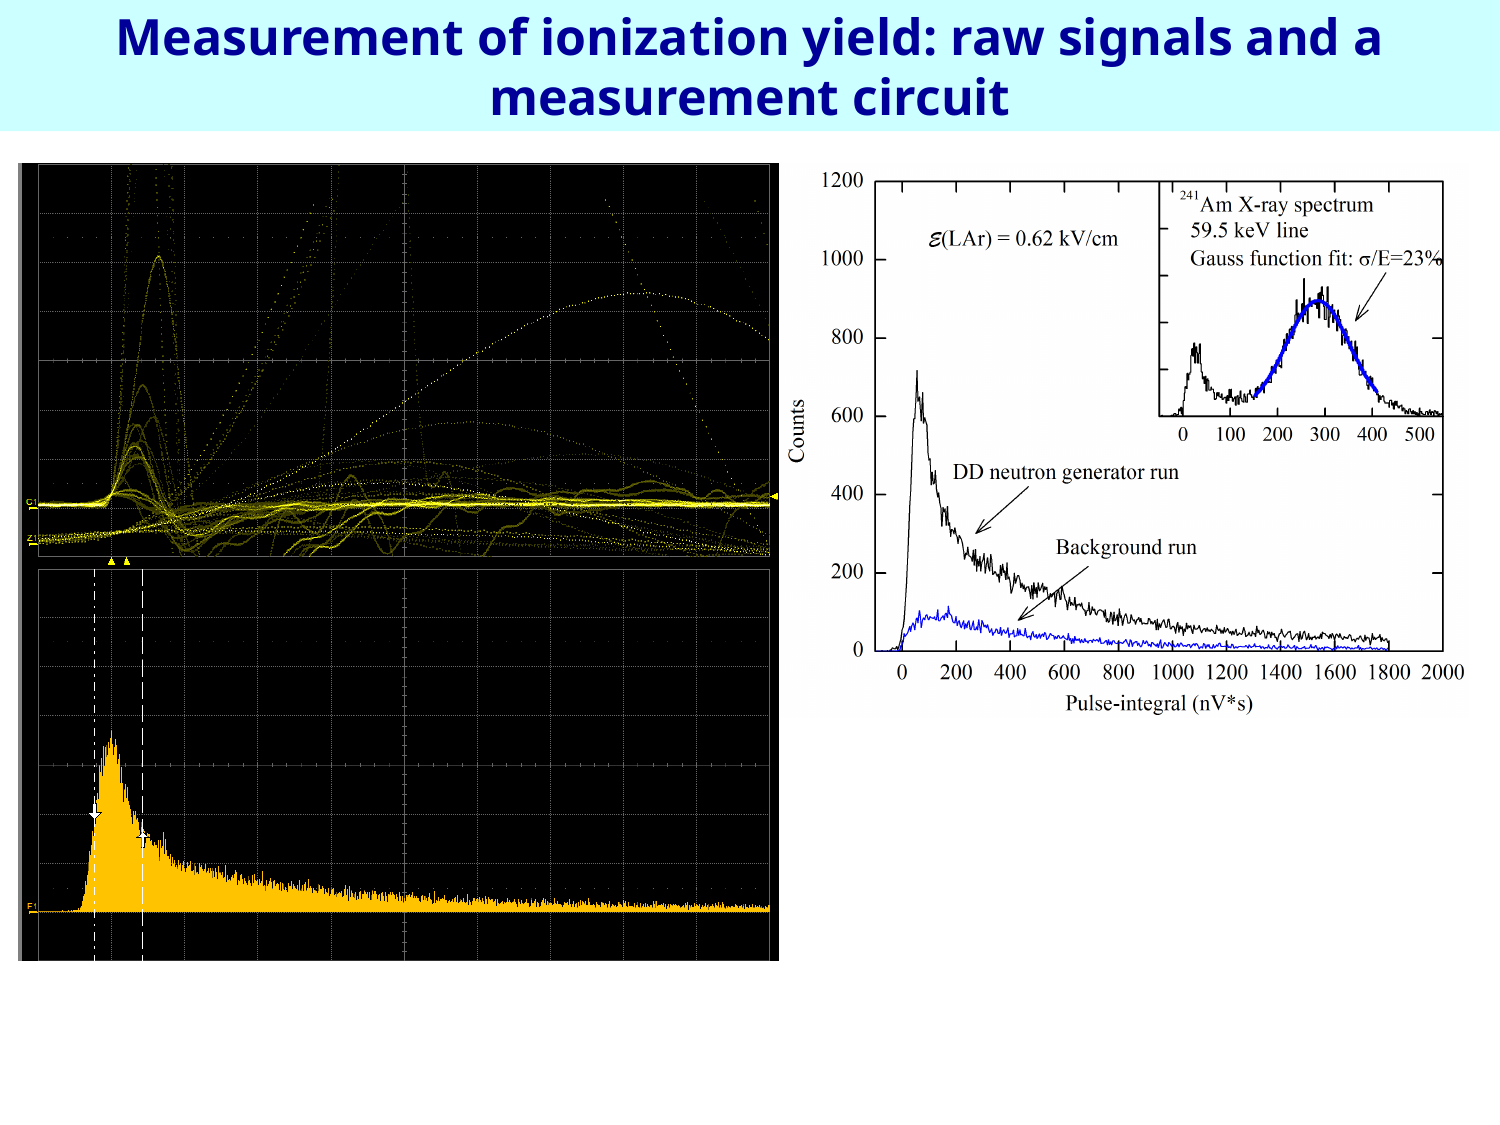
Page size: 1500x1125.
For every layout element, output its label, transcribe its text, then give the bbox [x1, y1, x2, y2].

picture [780, 163, 1469, 718]
picture [18, 163, 779, 961]
text_box Measurement of ionization yield: raw signals and a measurement circuit [0, 0, 1500, 132]
